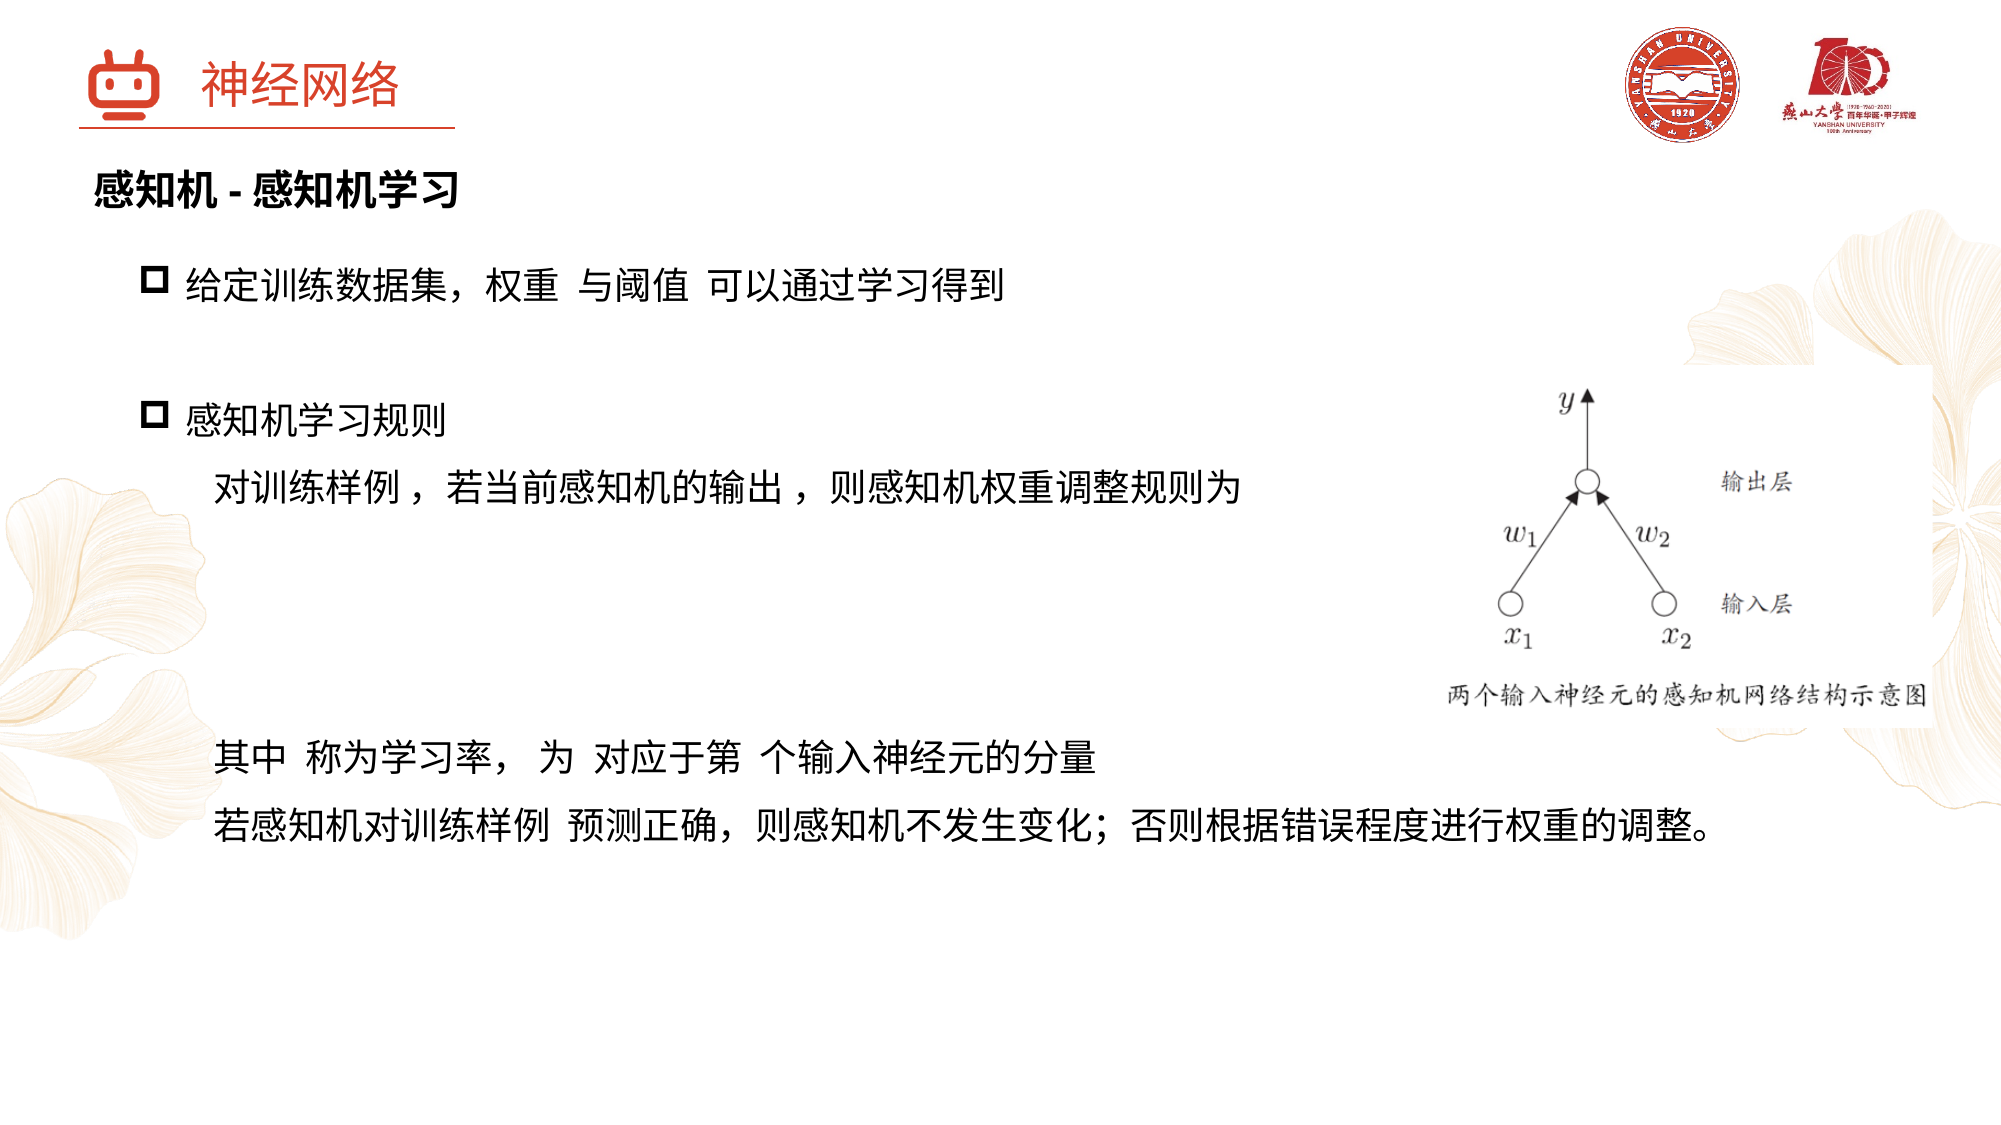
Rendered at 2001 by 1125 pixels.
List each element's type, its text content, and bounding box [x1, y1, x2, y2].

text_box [1624, 22, 1939, 147]
picture [0, 330, 390, 1012]
picture [1431, 188, 2001, 855]
picture [78, 39, 169, 127]
text_box 神经网络 [186, 46, 416, 121]
text_box 感知机-感知机学习 [78, 156, 841, 221]
